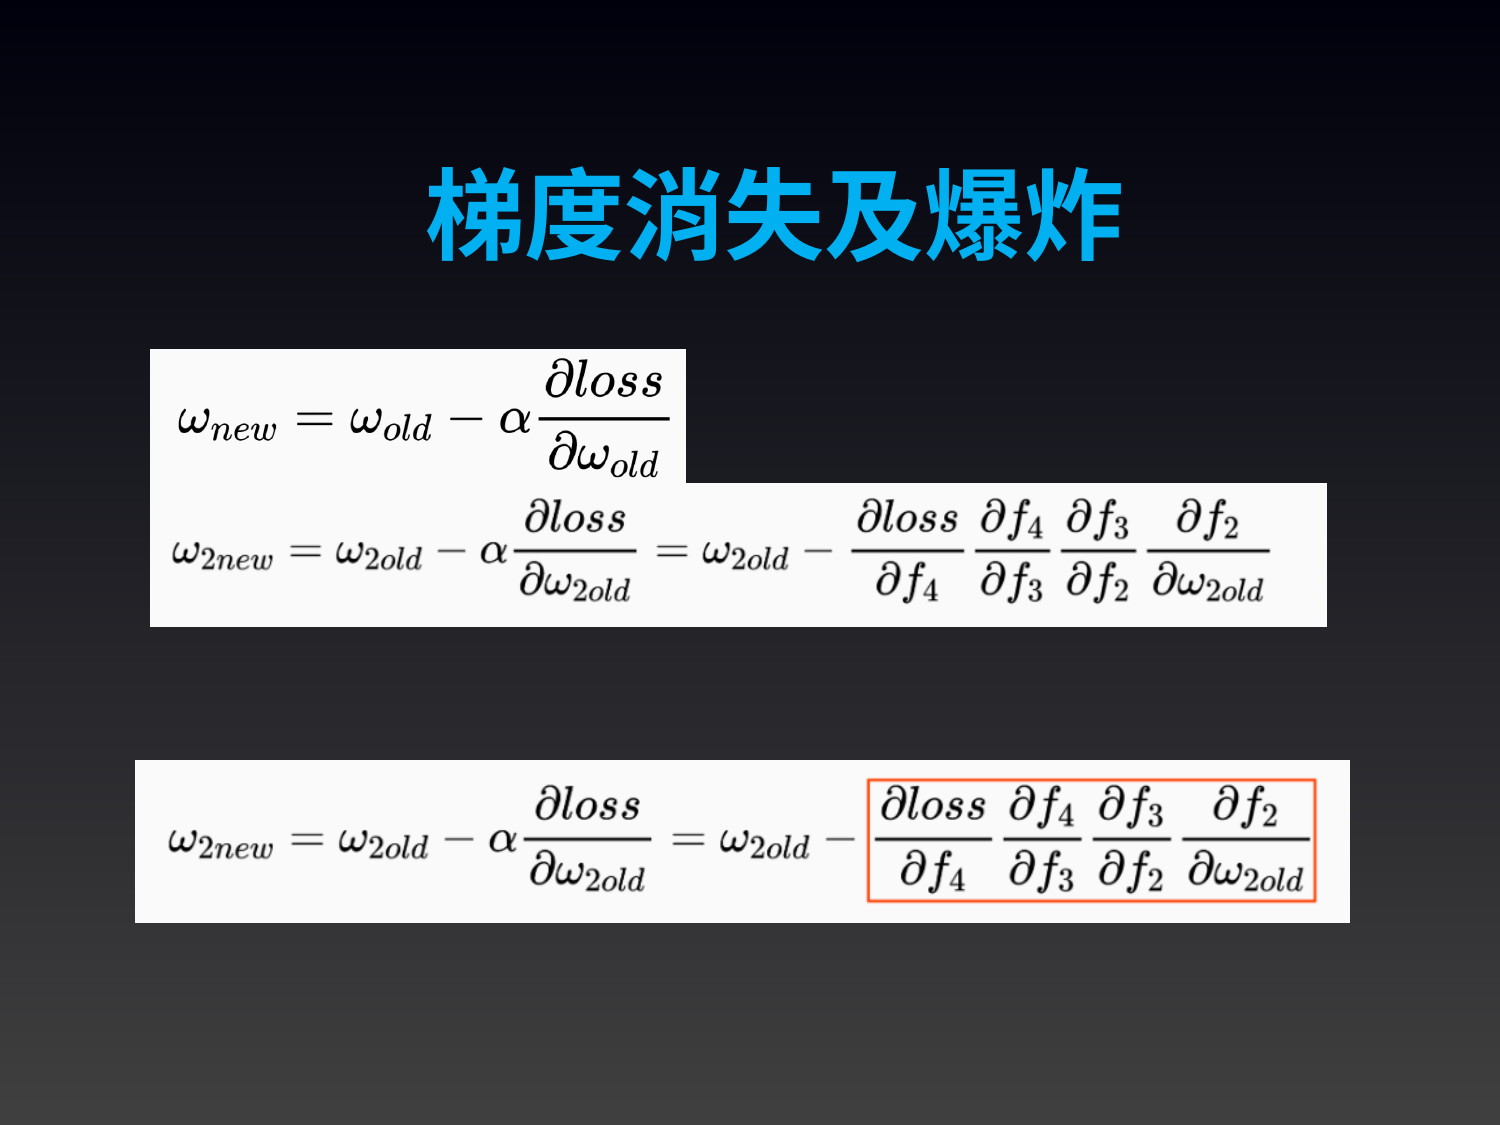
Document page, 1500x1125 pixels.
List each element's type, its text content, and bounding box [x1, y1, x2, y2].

picture [135, 759, 1351, 923]
picture [149, 349, 1327, 627]
text_box 梯度消失及爆炸 [174, 124, 1375, 288]
